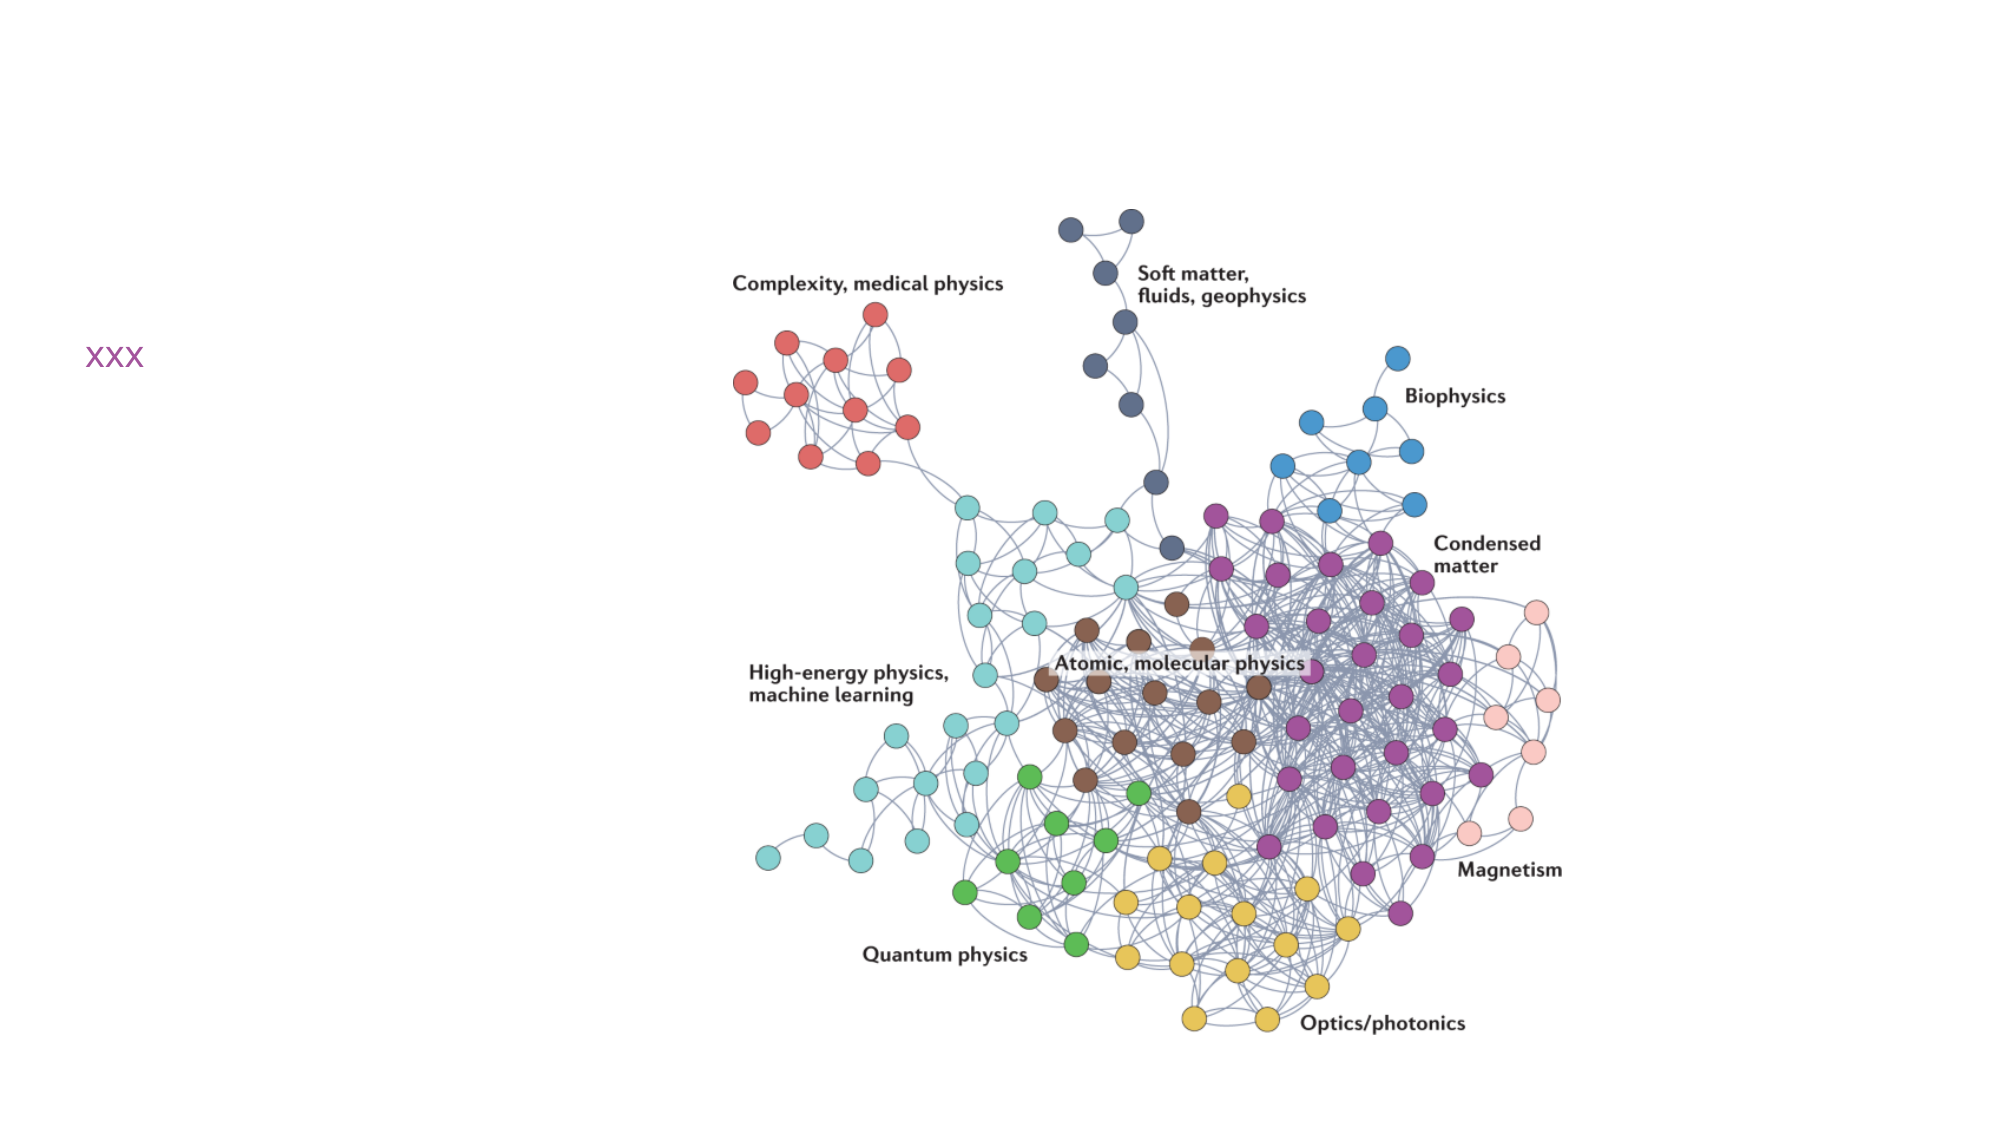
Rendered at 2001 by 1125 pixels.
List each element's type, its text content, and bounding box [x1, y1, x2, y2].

picture [732, 209, 1562, 1035]
text_box xxx [70, 322, 221, 383]
